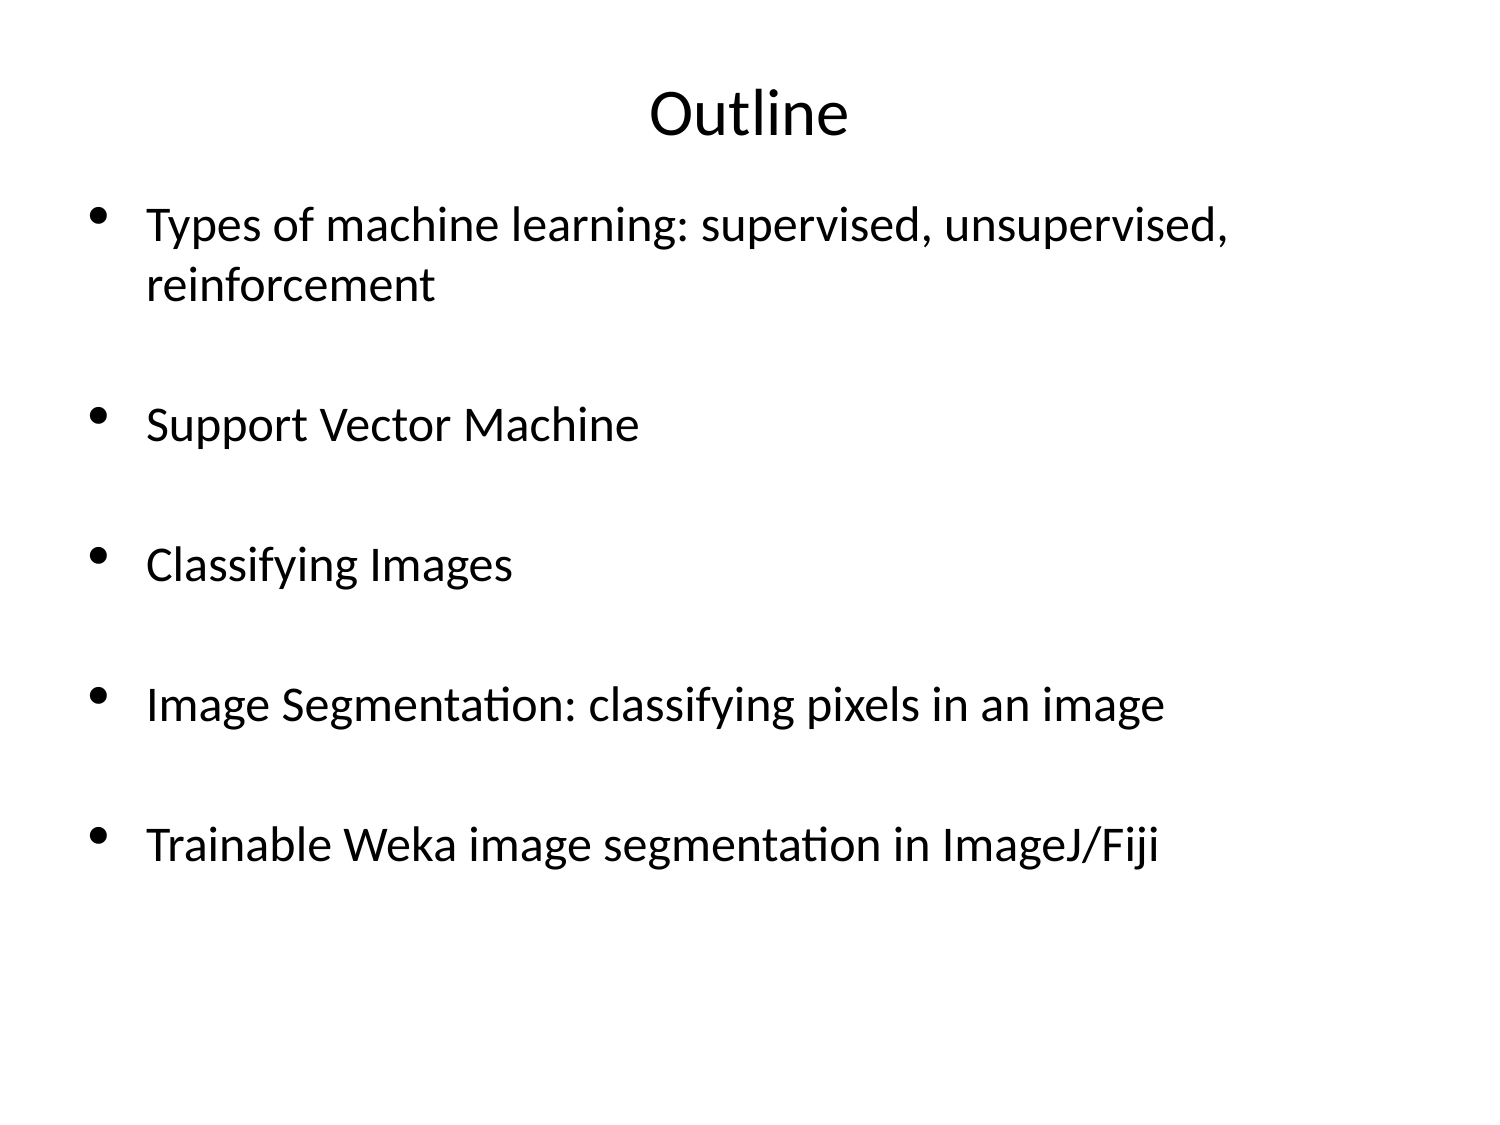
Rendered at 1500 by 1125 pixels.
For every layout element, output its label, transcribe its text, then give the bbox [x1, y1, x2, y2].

text_box Types of machine learning: supervised, unsupervised, reinforcement Support Vector Machine Classifying Images Image Segmentation: classifying pixels in an image Trainable Weka image segmentation in ImageJ/Fiji [75, 184, 1425, 1005]
text_box Outline [75, 45, 1425, 173]
